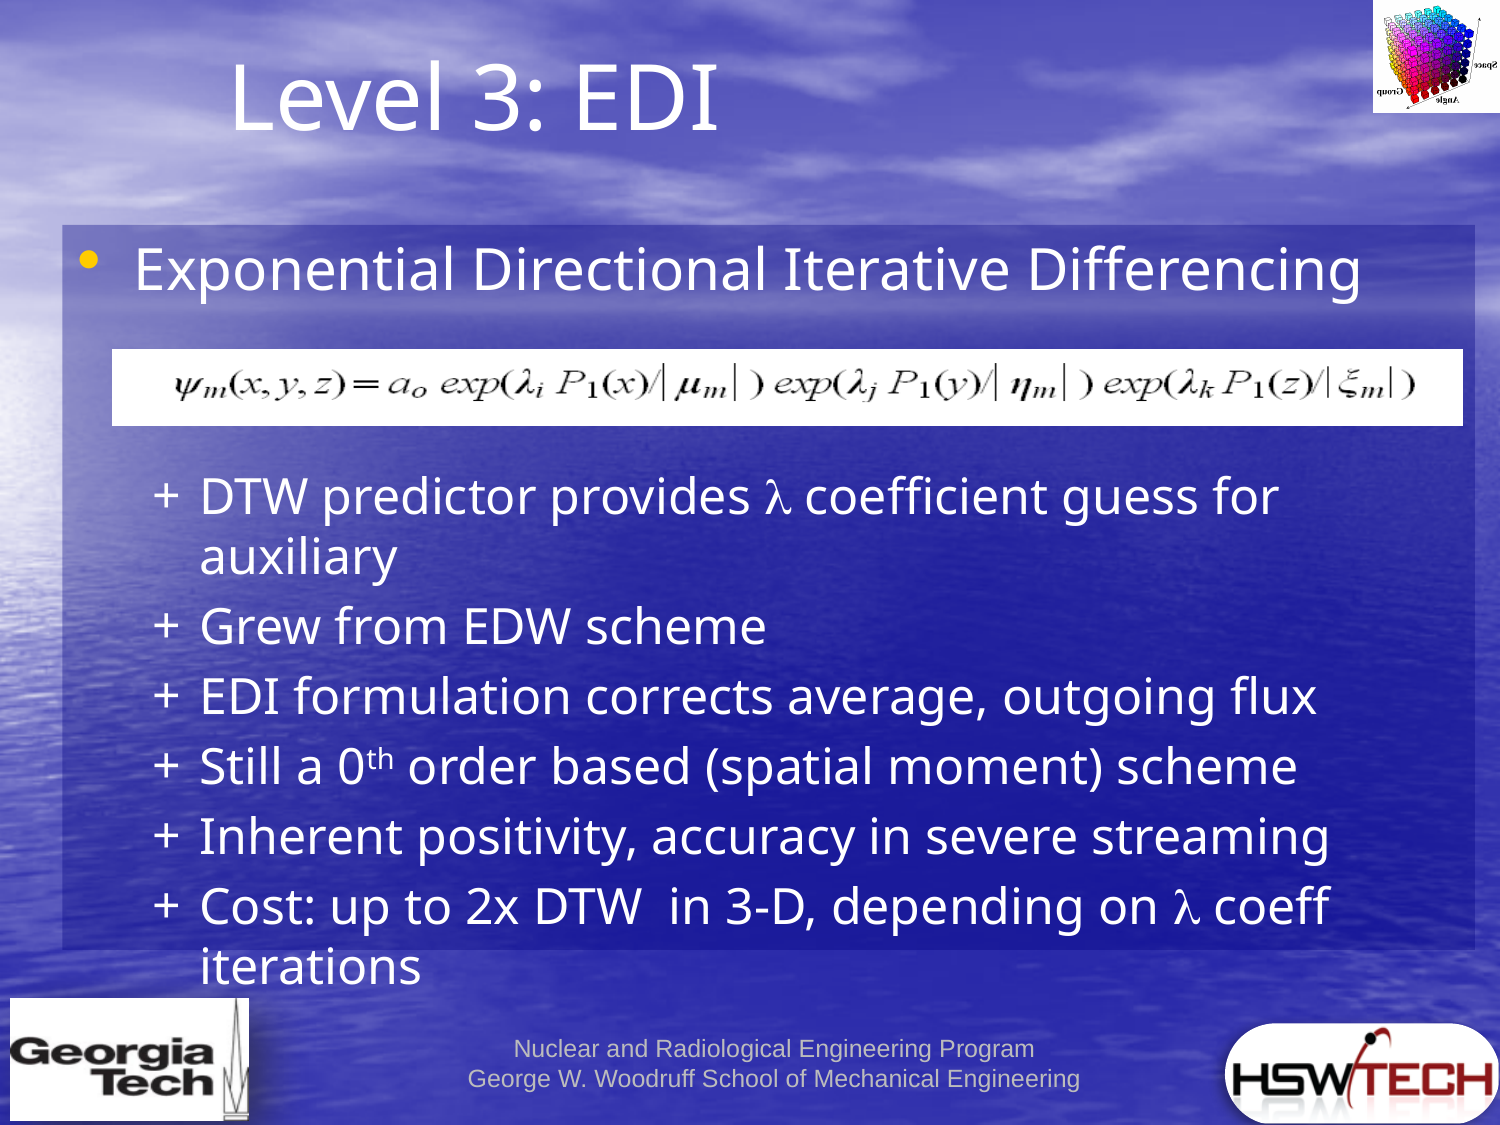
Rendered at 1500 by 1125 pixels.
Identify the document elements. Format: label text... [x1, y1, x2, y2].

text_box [112, 349, 1463, 427]
text_box Level 3: EDI [212, 0, 1288, 188]
picture [10, 998, 249, 1121]
text_box Exponential Directional Iterative Differencing DTW predictor provides l coefficient guess for auxiliary Grew from EDW scheme EDI formulation corrects average, outgoing flux Still a 0th order based (spatial moment) scheme Inherent positivity, accuracy in severe streaming Cost: up to 2x DTW in 3-D, depending on l coeff iterations [62, 224, 1475, 950]
picture [1224, 1023, 1500, 1125]
